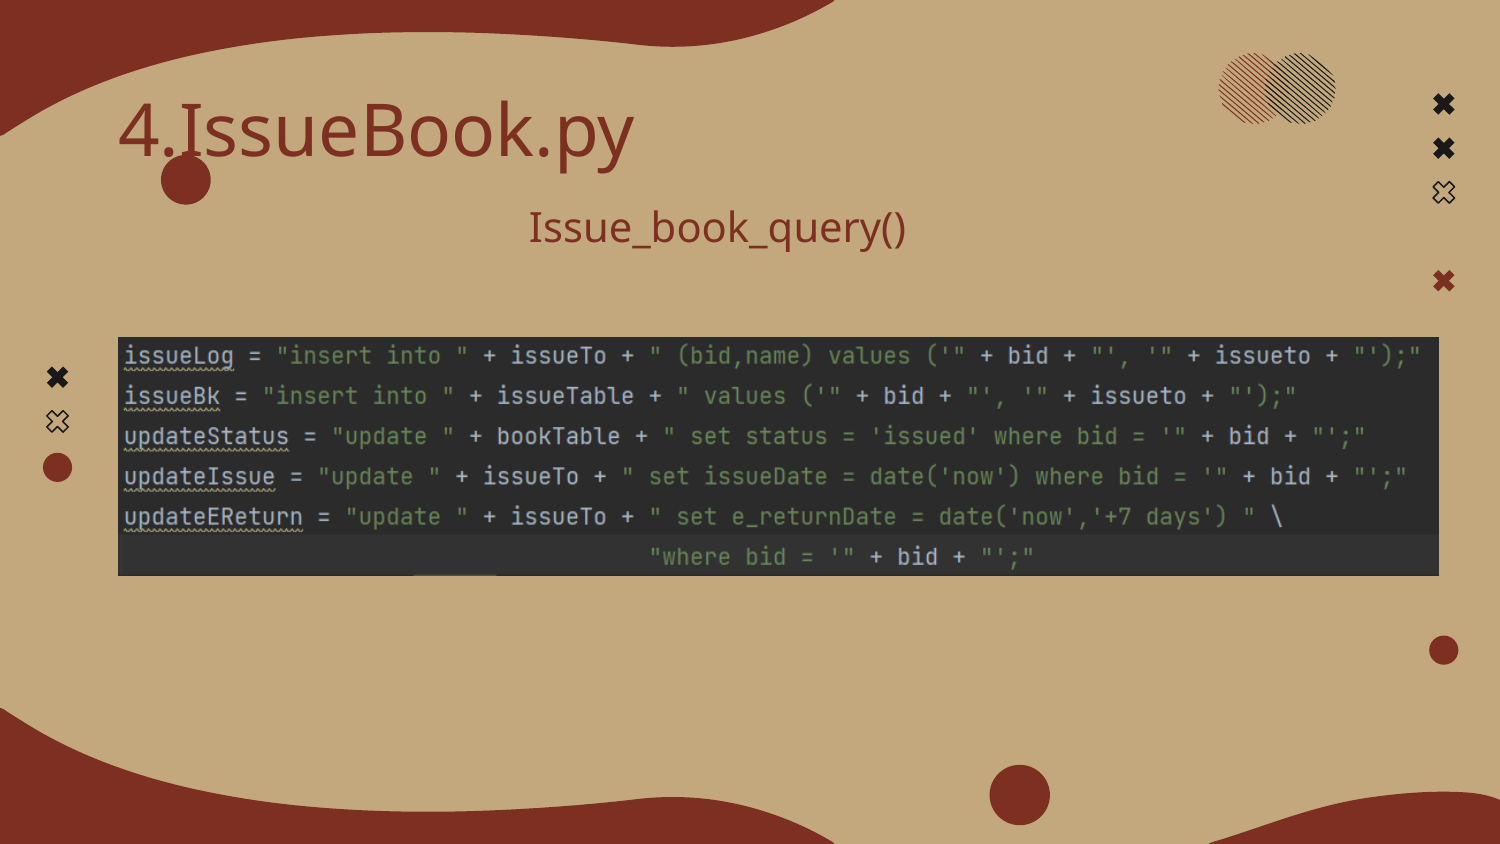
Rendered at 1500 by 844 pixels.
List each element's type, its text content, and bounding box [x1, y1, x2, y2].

picture [117, 336, 1439, 576]
title 4.IssueBook.py [118, 88, 1382, 167]
title Issue_book_query() [524, 195, 911, 257]
